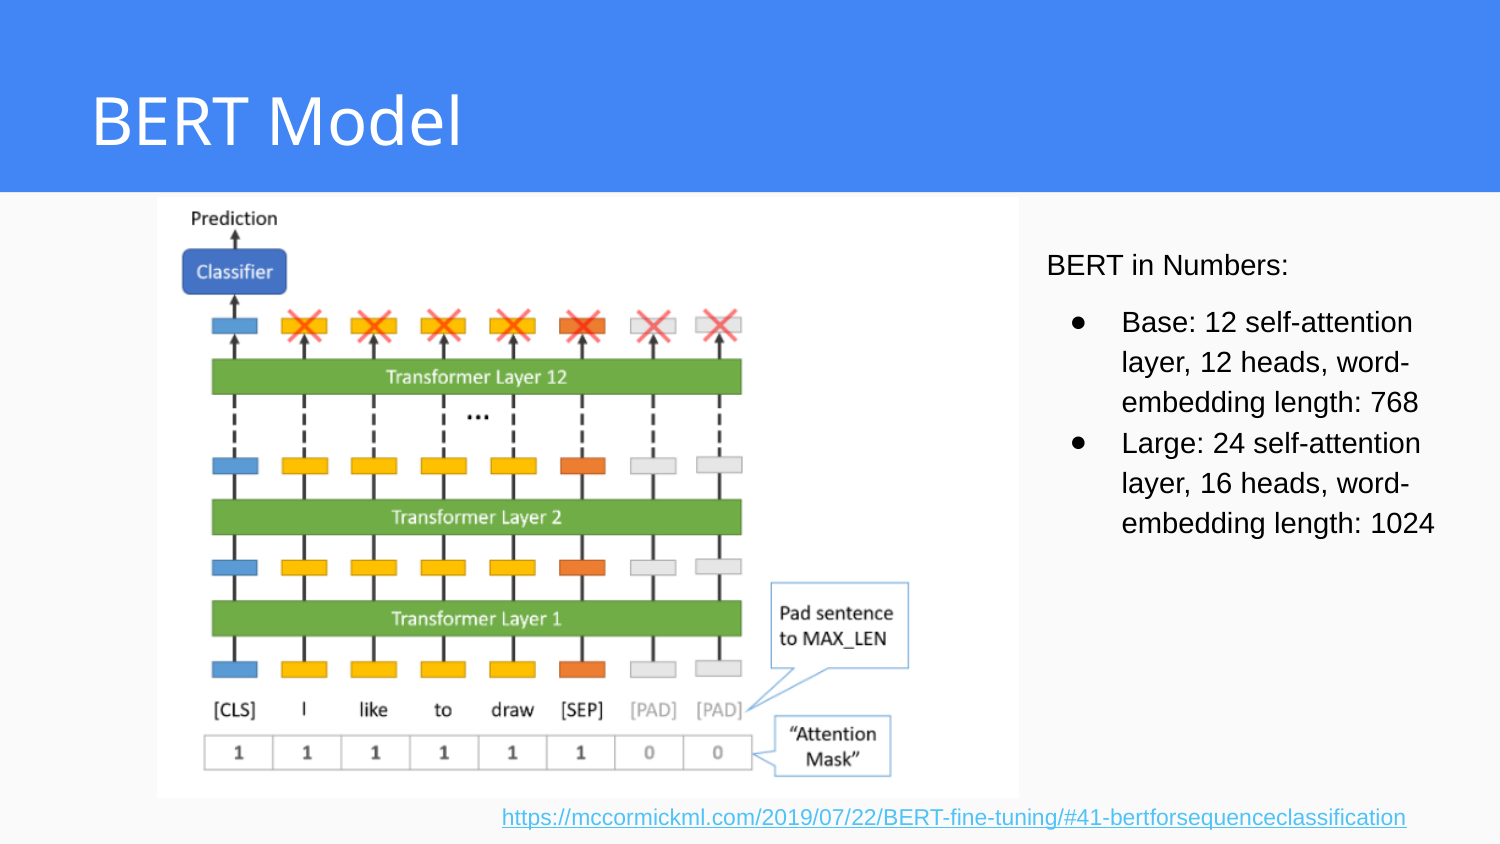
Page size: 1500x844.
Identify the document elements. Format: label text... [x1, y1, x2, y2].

list BERT in Numbers: Base: 12 self-attention layer, 12 heads, word-embedding length: 768 Large: 24 self-attention layer, 16 heads, word-embedding length: 1024 [1031, 226, 1452, 798]
picture [157, 196, 1019, 798]
title BERT Model [75, 47, 1425, 174]
text_box https://mccormickml.com/2019/07/22/BERT-fine-tuning/#41-bertforsequenceclassification [486, 787, 1427, 831]
